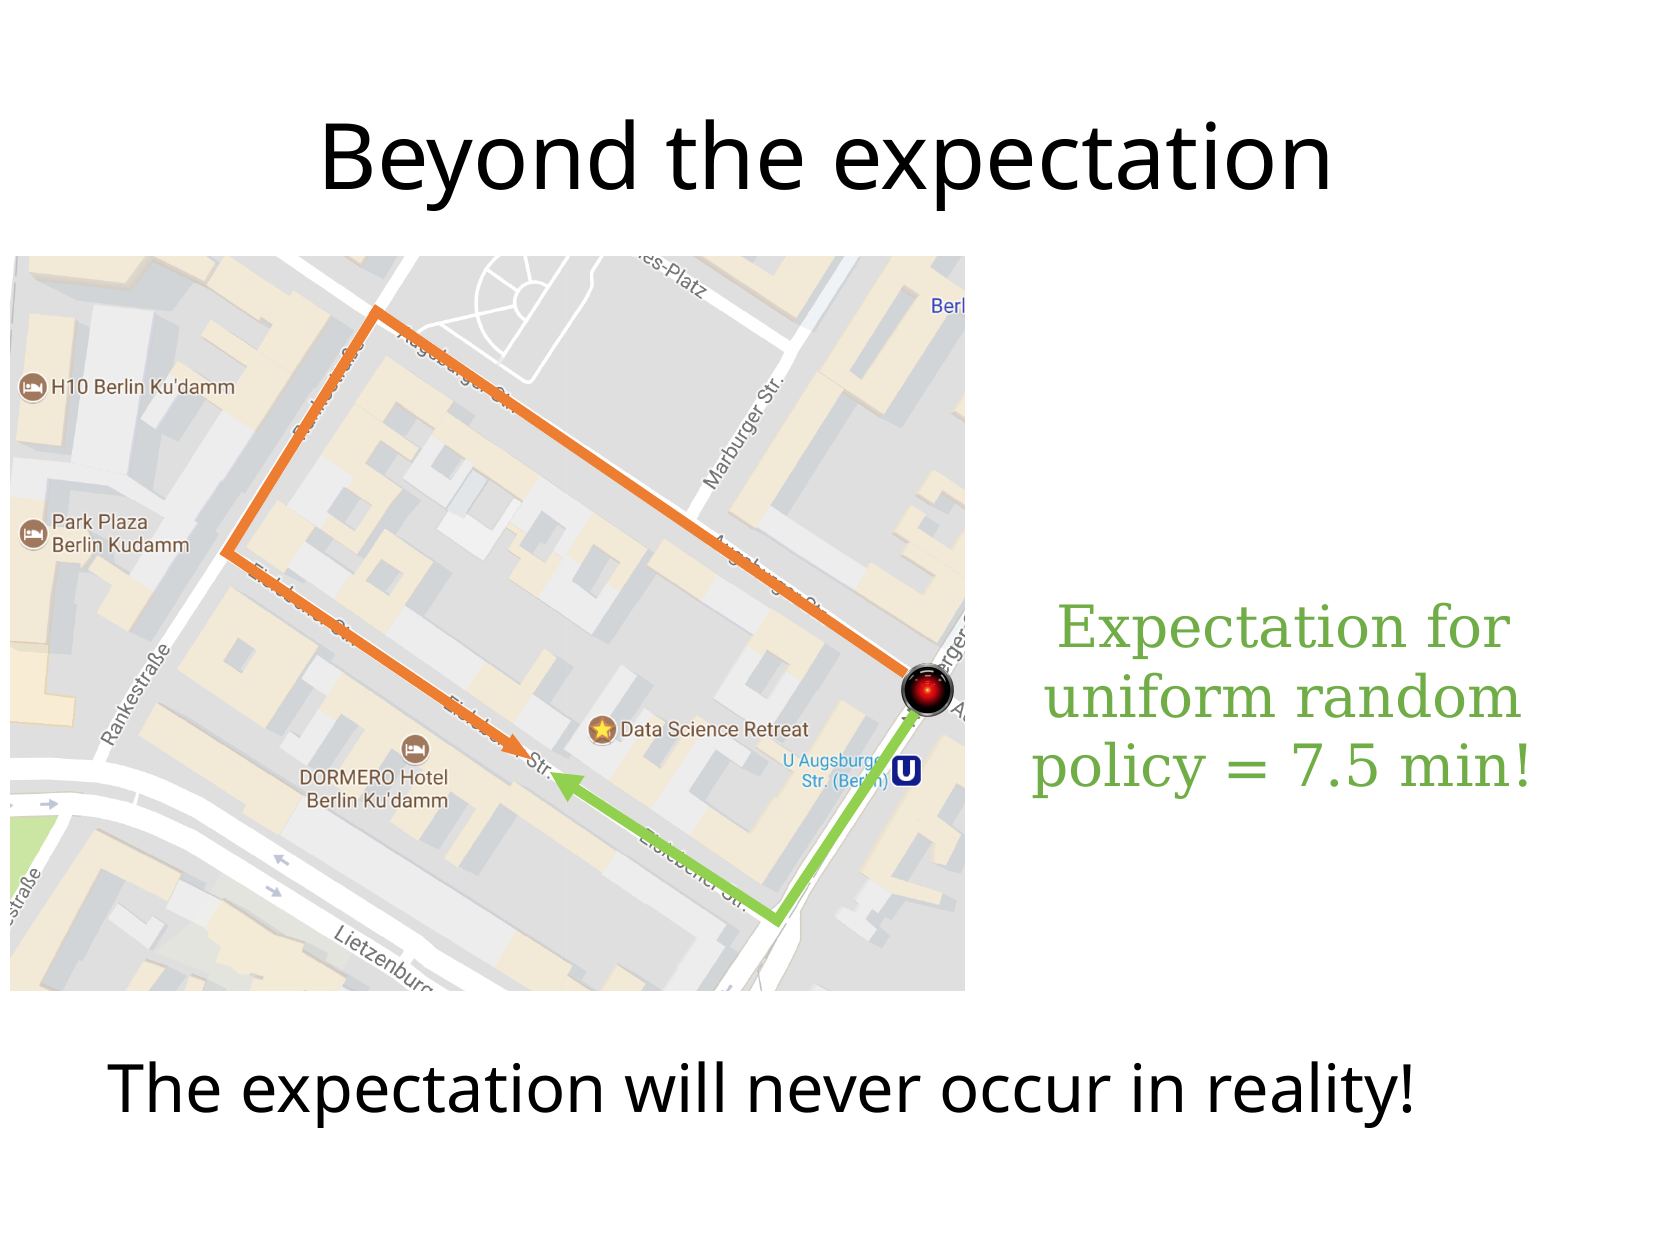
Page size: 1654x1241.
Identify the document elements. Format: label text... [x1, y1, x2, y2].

text_box The expectation will never occur in reality! [107, 1045, 1596, 1167]
title Beyond the expectation [82, 49, 1571, 257]
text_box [10, 256, 965, 991]
